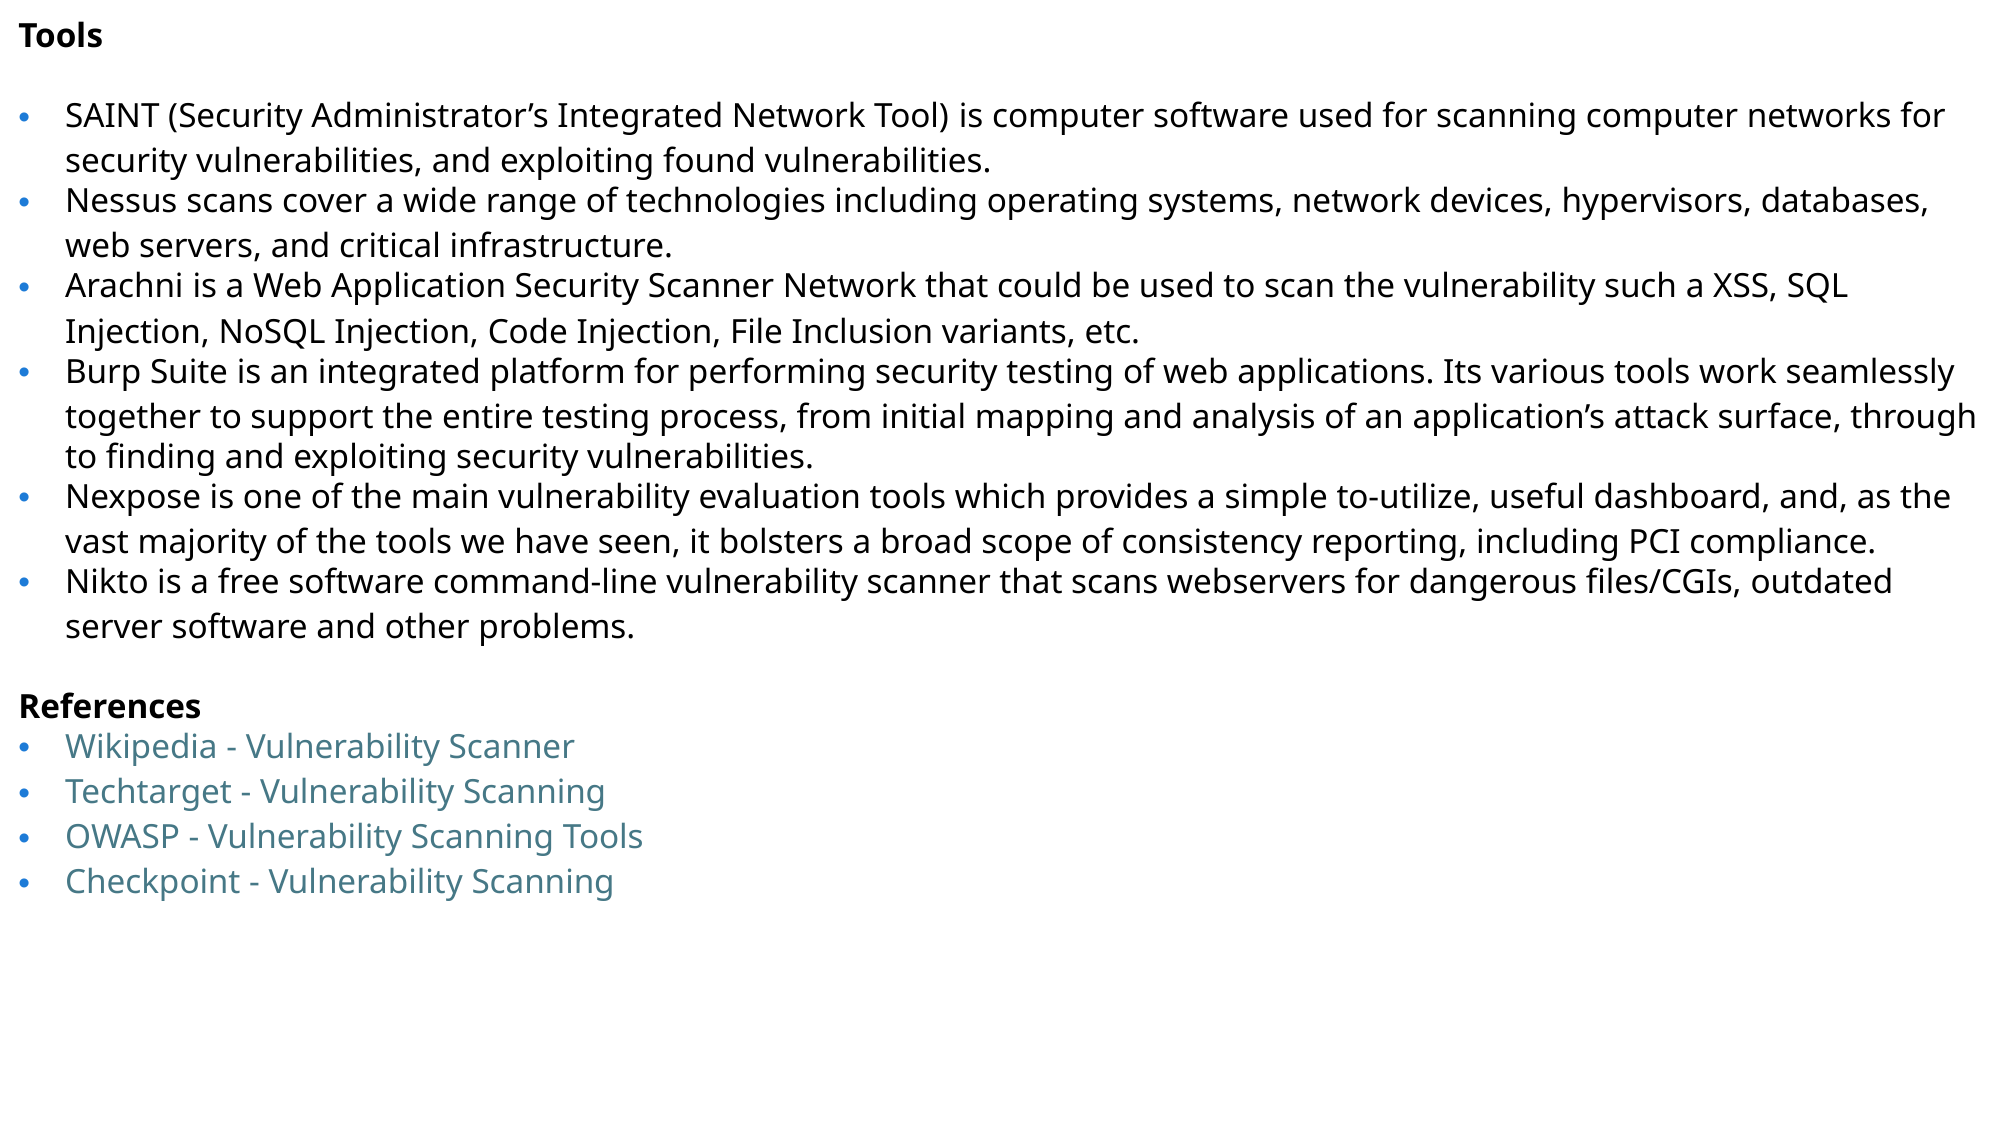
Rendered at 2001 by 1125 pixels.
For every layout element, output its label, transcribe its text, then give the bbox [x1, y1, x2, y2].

text_box Tools SAINT (Security Administrator’s Integrated Network Tool) is computer software used for scanning computer networks for security vulnerabilities, and exploiting found vulnerabilities. Nessus scans cover a wide range of technologies including operating systems, network devices, hypervisors, databases, web servers, and critical infrastructure. Arachni is a Web Application Security Scanner Network that could be used to scan the vulnerability such a XSS, SQL Injection, NoSQL Injection, Code Injection, File Inclusion variants, etc. Burp Suite is an integrated platform for performing security testing of web applications. Its various tools work seamlessly together to support the entire testing process, from initial mapping and analysis of an application’s attack surface, through to finding and exploiting security vulnerabilities. Nexpose is one of the main vulnerability evaluation tools which provides a simple to-utilize, useful dashboard, and, as the vast majority of the tools we have seen, it bolsters a broad scope of consistency reporting, including PCI compliance. Nikto is a free software command-line vulnerability scanner that scans webservers for dangerous files/CGIs, outdated server software and other problems. References Wikipedia - Vulnerability Scanner Techtarget - Vulnerability Scanning OWASP - Vulnerability Scanning Tools Checkpoint - Vulnerability Scanning [3, 7, 2000, 954]
